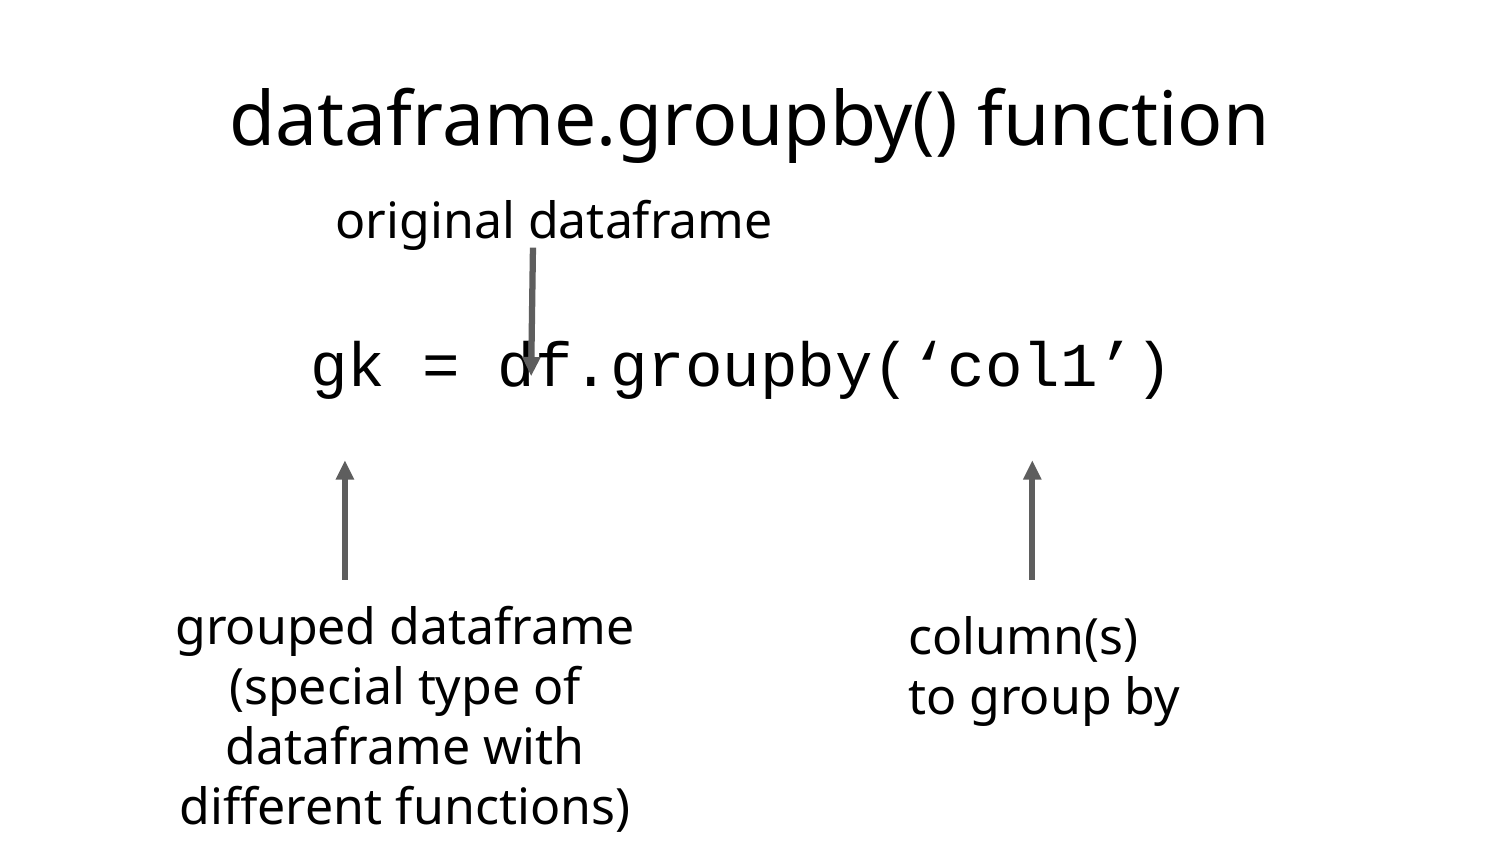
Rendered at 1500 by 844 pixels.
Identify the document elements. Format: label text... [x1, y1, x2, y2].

text_box column(s) to group by [893, 590, 1196, 722]
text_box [530, 247, 534, 376]
list gk = df.groupby(‘col1’) [64, 318, 1345, 451]
text_box grouped dataframe (special type of dataframe with different functions) [140, 579, 670, 712]
title dataframe.groupby() function [109, 21, 1391, 209]
text_box original dataframe [194, 173, 914, 248]
